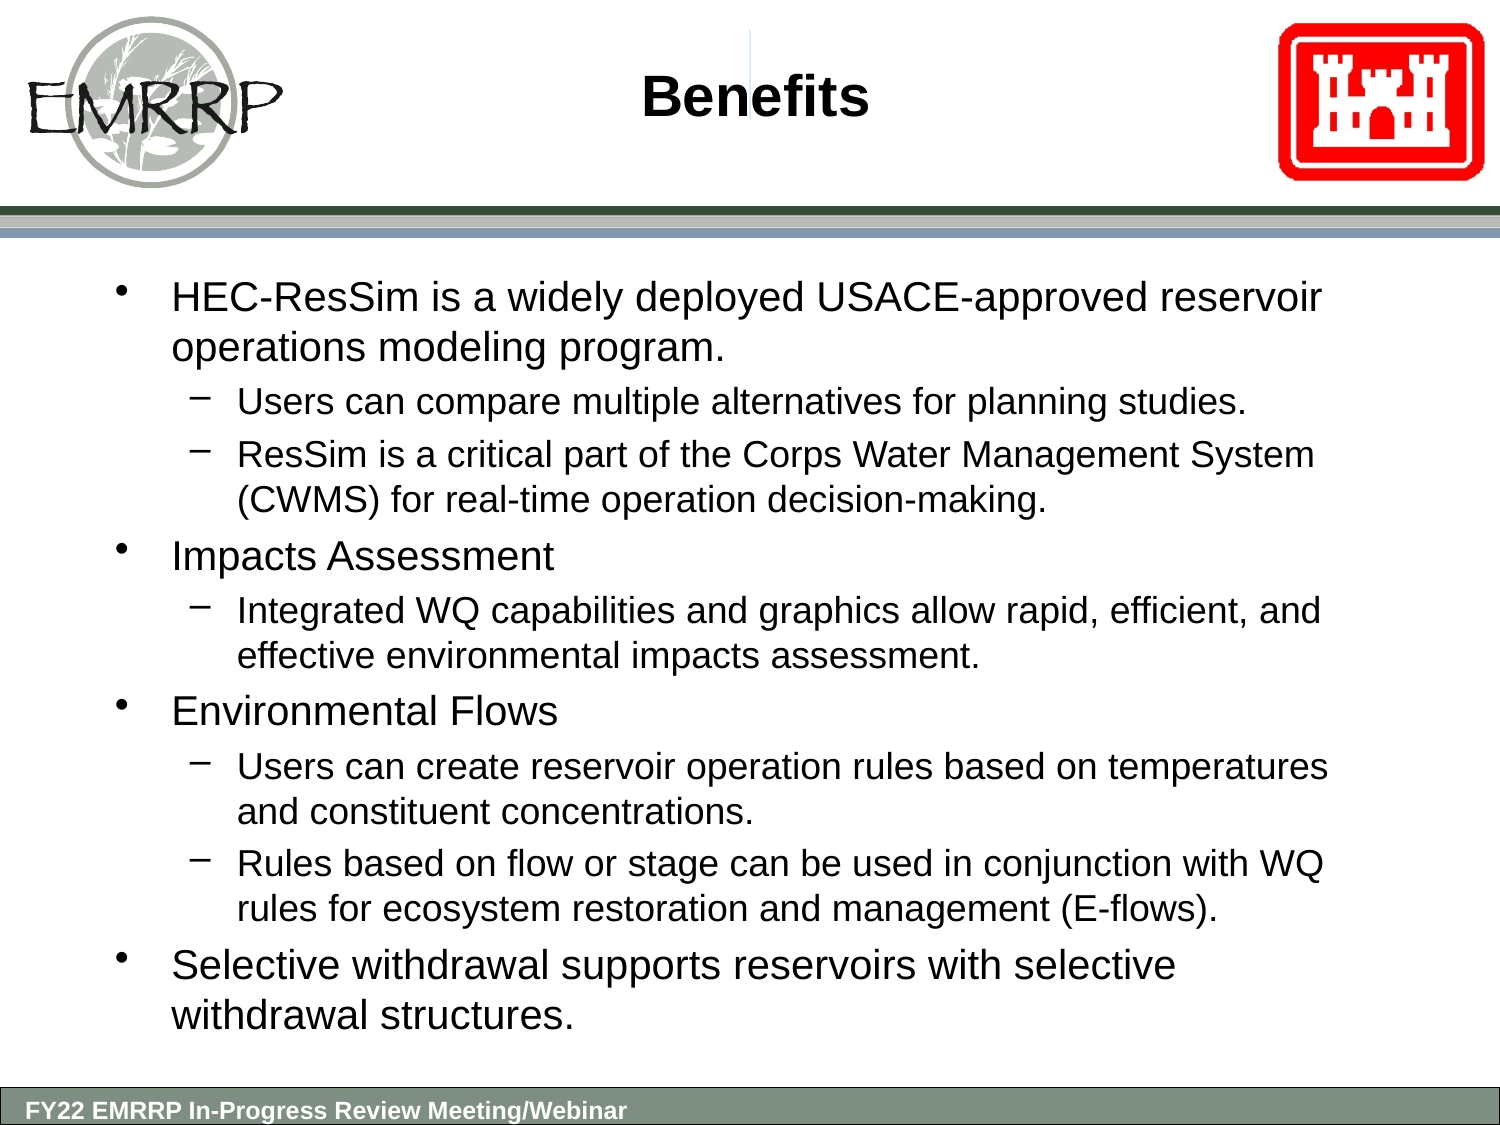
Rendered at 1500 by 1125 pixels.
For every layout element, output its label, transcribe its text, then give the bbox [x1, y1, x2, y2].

list HEC-ResSim is a widely deployed USACE-approved reservoir operations modeling program. Users can compare multiple alternatives for planning studies. ResSim is a critical part of the Corps Water Management System (CWMS) for real-time operation decision-making. Impacts Assessment Integrated WQ capabilities and graphics allow rapid, efficient, and effective environmental impacts assessment. Environmental Flows Users can create reservoir operation rules based on temperatures and constituent concentrations. Rules based on flow or stage can be used in conjunction with WQ rules for ecosystem restoration and management (E-flows). Selective withdrawal supports reservoirs with selective withdrawal structures. [99, 262, 1376, 1046]
picture [1275, 21, 1488, 183]
picture [24, 12, 285, 191]
picture [0, 206, 1500, 238]
title Benefits [274, 49, 1238, 178]
